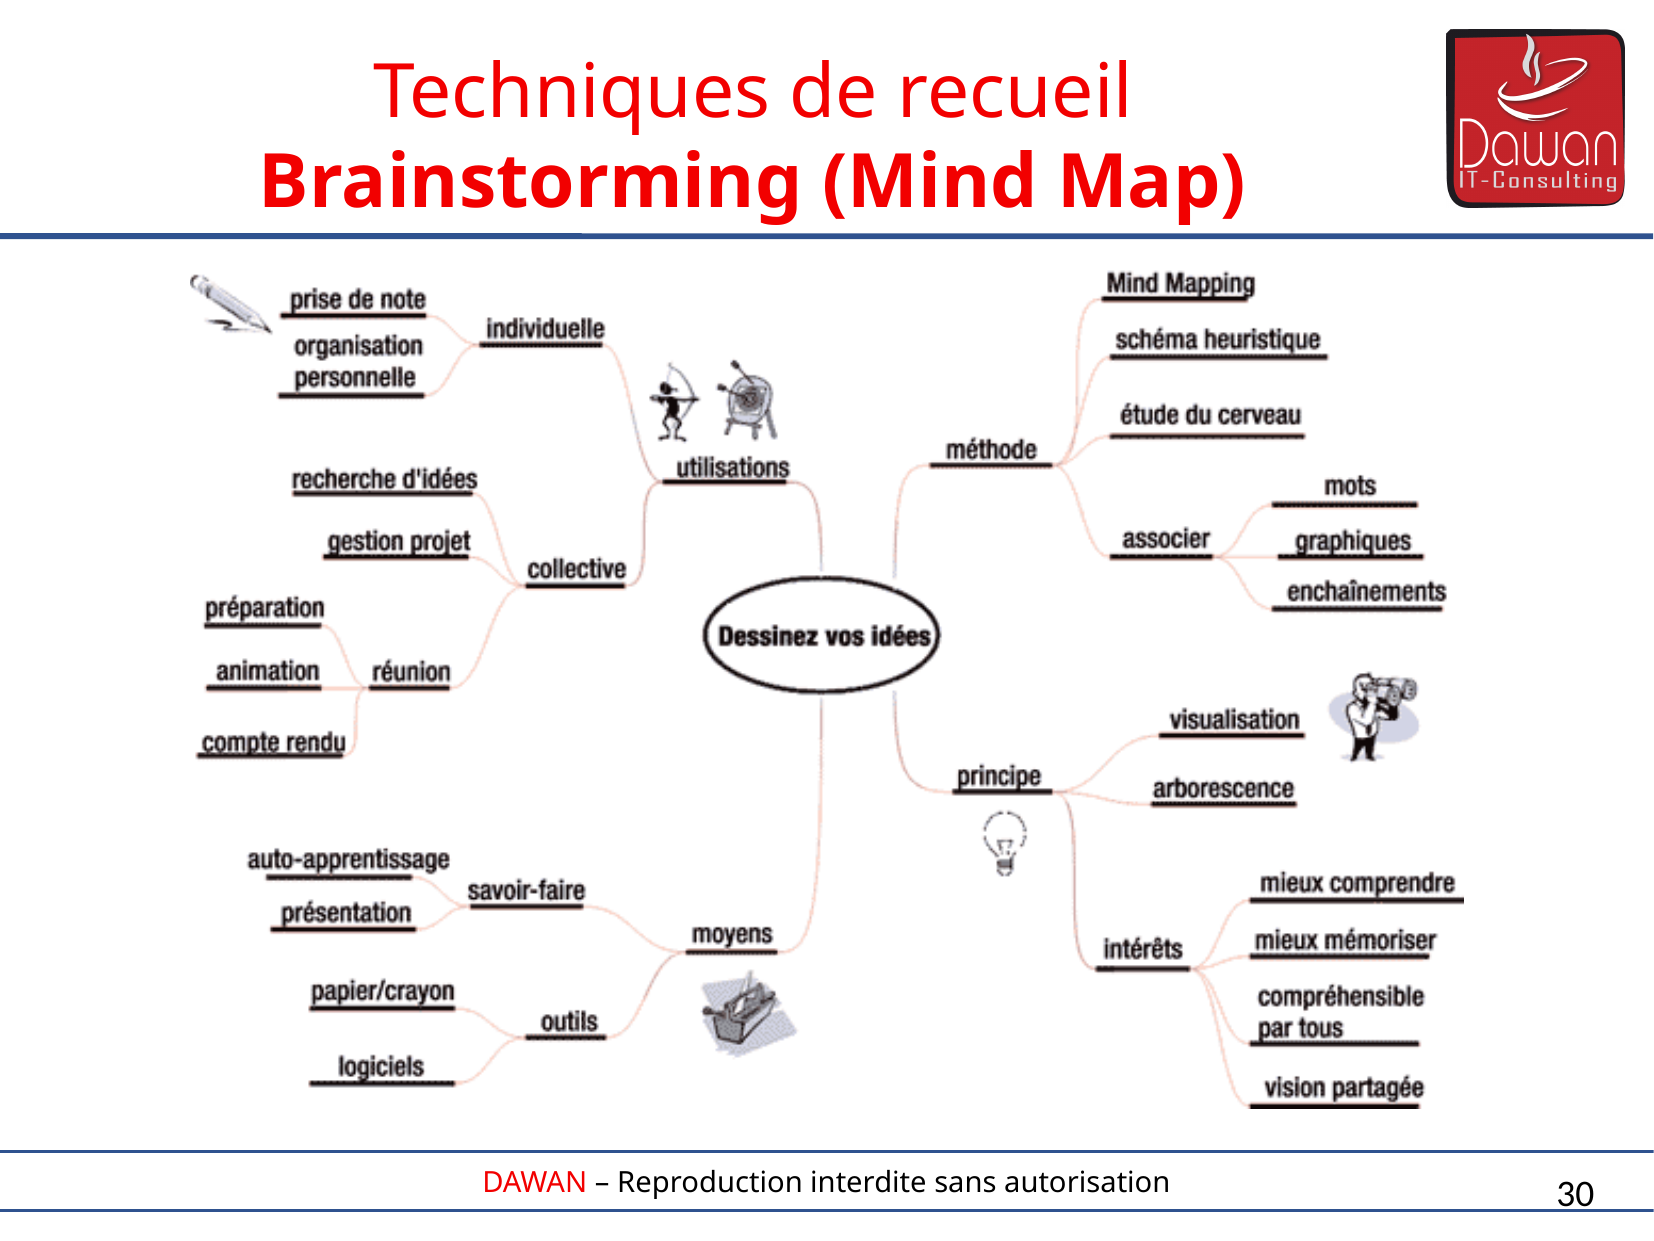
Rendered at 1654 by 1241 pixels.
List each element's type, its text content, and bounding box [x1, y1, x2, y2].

picture [190, 265, 1464, 1109]
text_box 30 [1535, 1169, 1595, 1233]
title Techniques de recueil Brainstorming (Mind Map) [59, 29, 1447, 237]
picture [1447, 29, 1625, 208]
